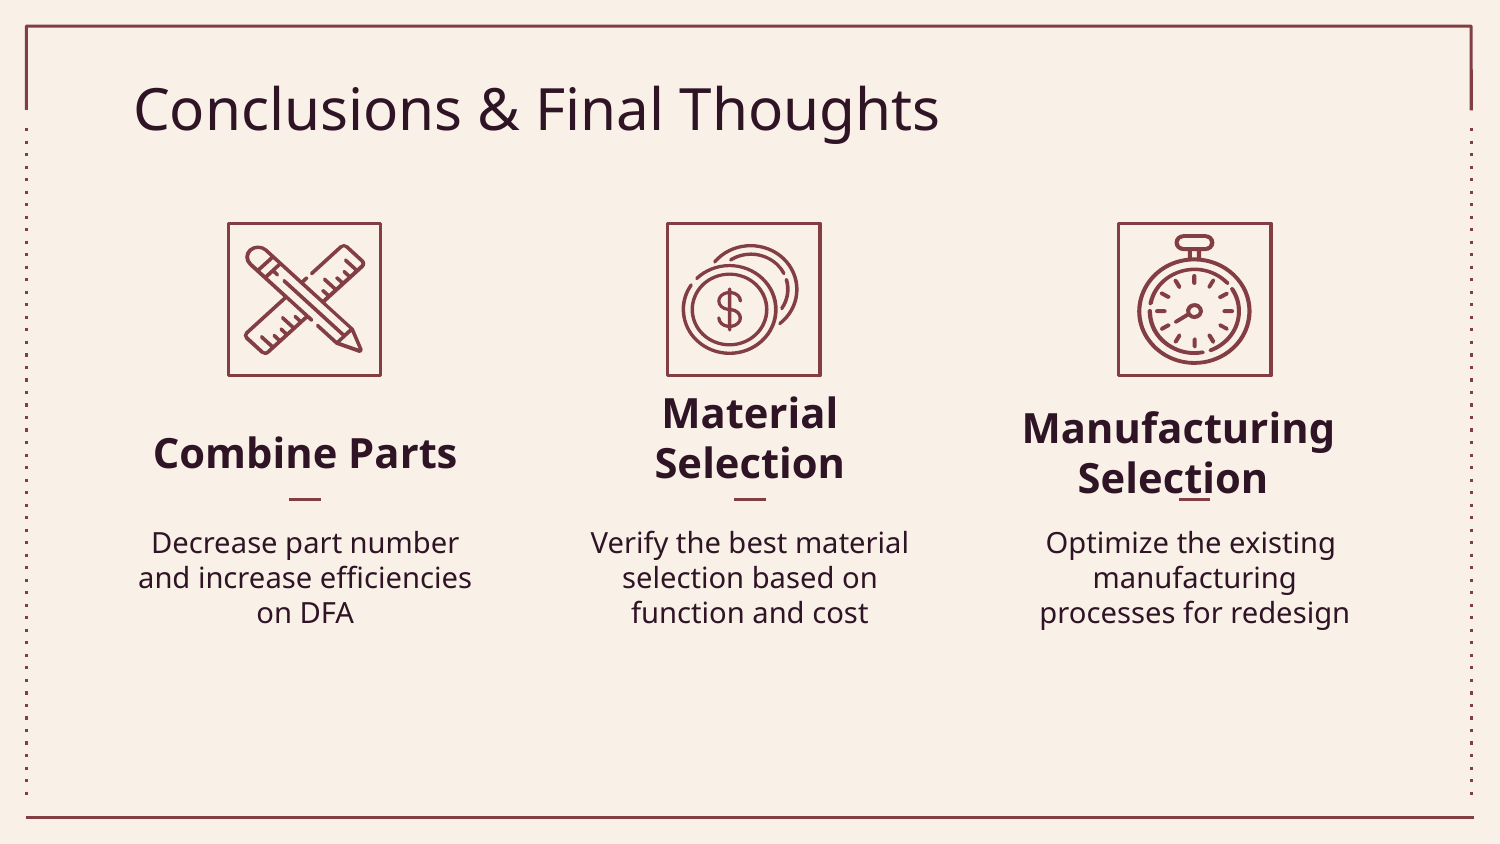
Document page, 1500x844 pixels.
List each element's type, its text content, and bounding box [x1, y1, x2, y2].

text_box Decrease part number and increase efficiencies on DFA [121, 509, 490, 621]
text_box Material Selection [565, 418, 935, 455]
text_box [1121, 233, 1259, 366]
title Conclusions & Final Thoughts [118, 56, 1382, 151]
text_box Verify the best material selection based on function and cost [565, 509, 935, 621]
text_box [680, 243, 804, 356]
text_box [228, 223, 381, 376]
text_box Combine Parts [121, 418, 490, 486]
text_box Manufacturing Selection [956, 418, 1401, 486]
text_box Optimize the existing manufacturing processes for redesign [1010, 509, 1379, 621]
text_box [667, 223, 821, 376]
text_box [243, 243, 366, 356]
text_box [1118, 223, 1272, 376]
